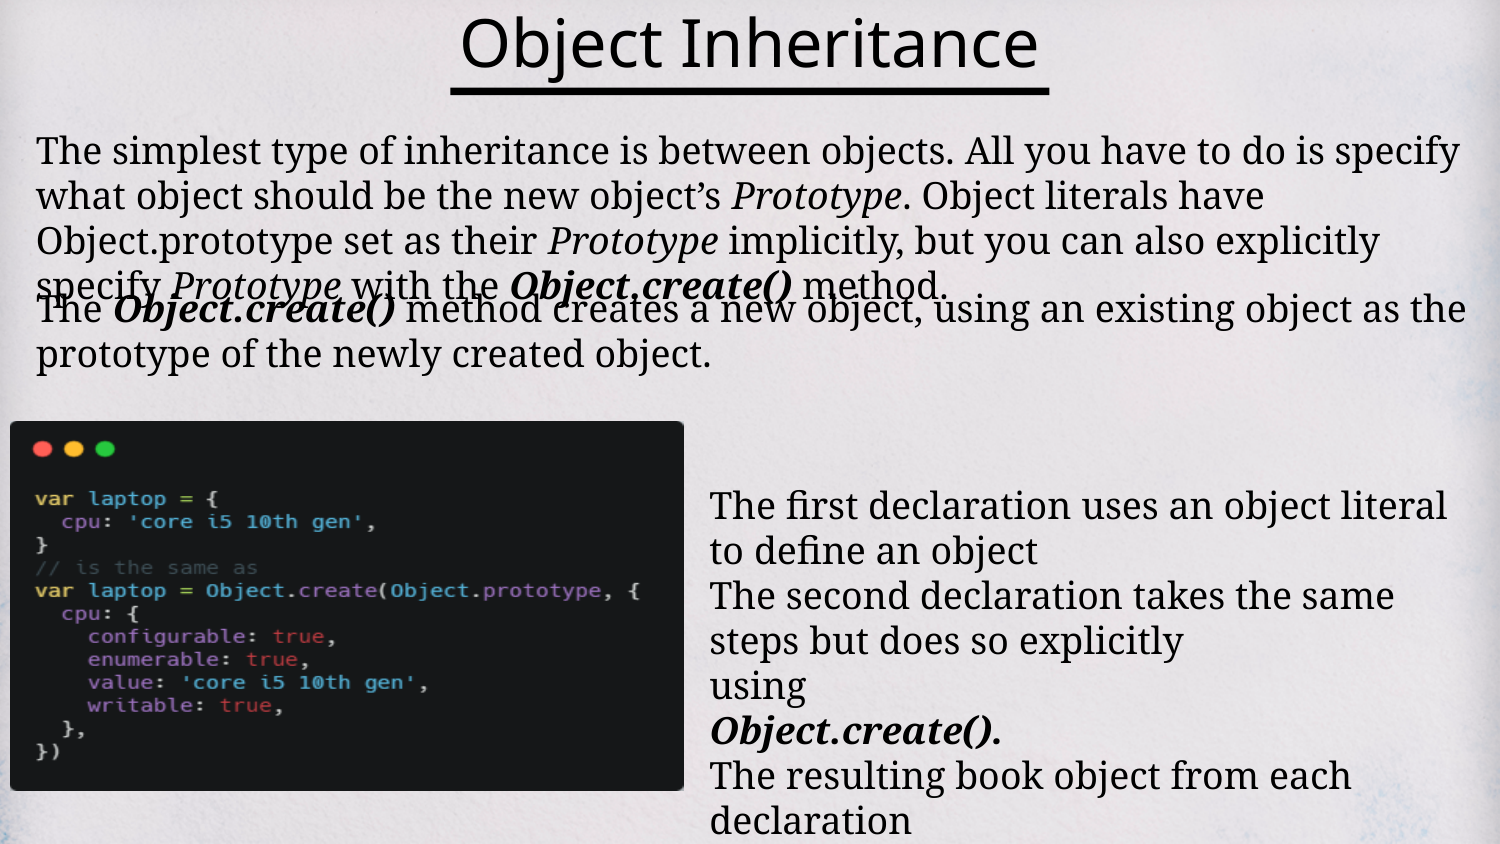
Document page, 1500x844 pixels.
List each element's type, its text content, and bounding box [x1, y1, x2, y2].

text_box [450, 87, 1050, 96]
text_box The simplest type of inheritance is between objects. All you have to do is specify what object should be the new object’s Prototype. Object literals have Object.prototype set as their Prototype implicitly, but you can also explicitly specify Prototype with the Object.create() method. [21, 120, 1500, 277]
text_box The first declaration uses an object literal to define an object The second declaration takes the same steps but does so explicitly using Object.create(). The resulting book object from each declaration behaves the exact same way [694, 474, 1500, 844]
picture [0, 0, 1500, 844]
text_box Object Inheritance [428, 0, 1072, 98]
text_box The Object.create() method creates a new object, using an existing object as the prototype of the newly created object. [21, 277, 1500, 383]
